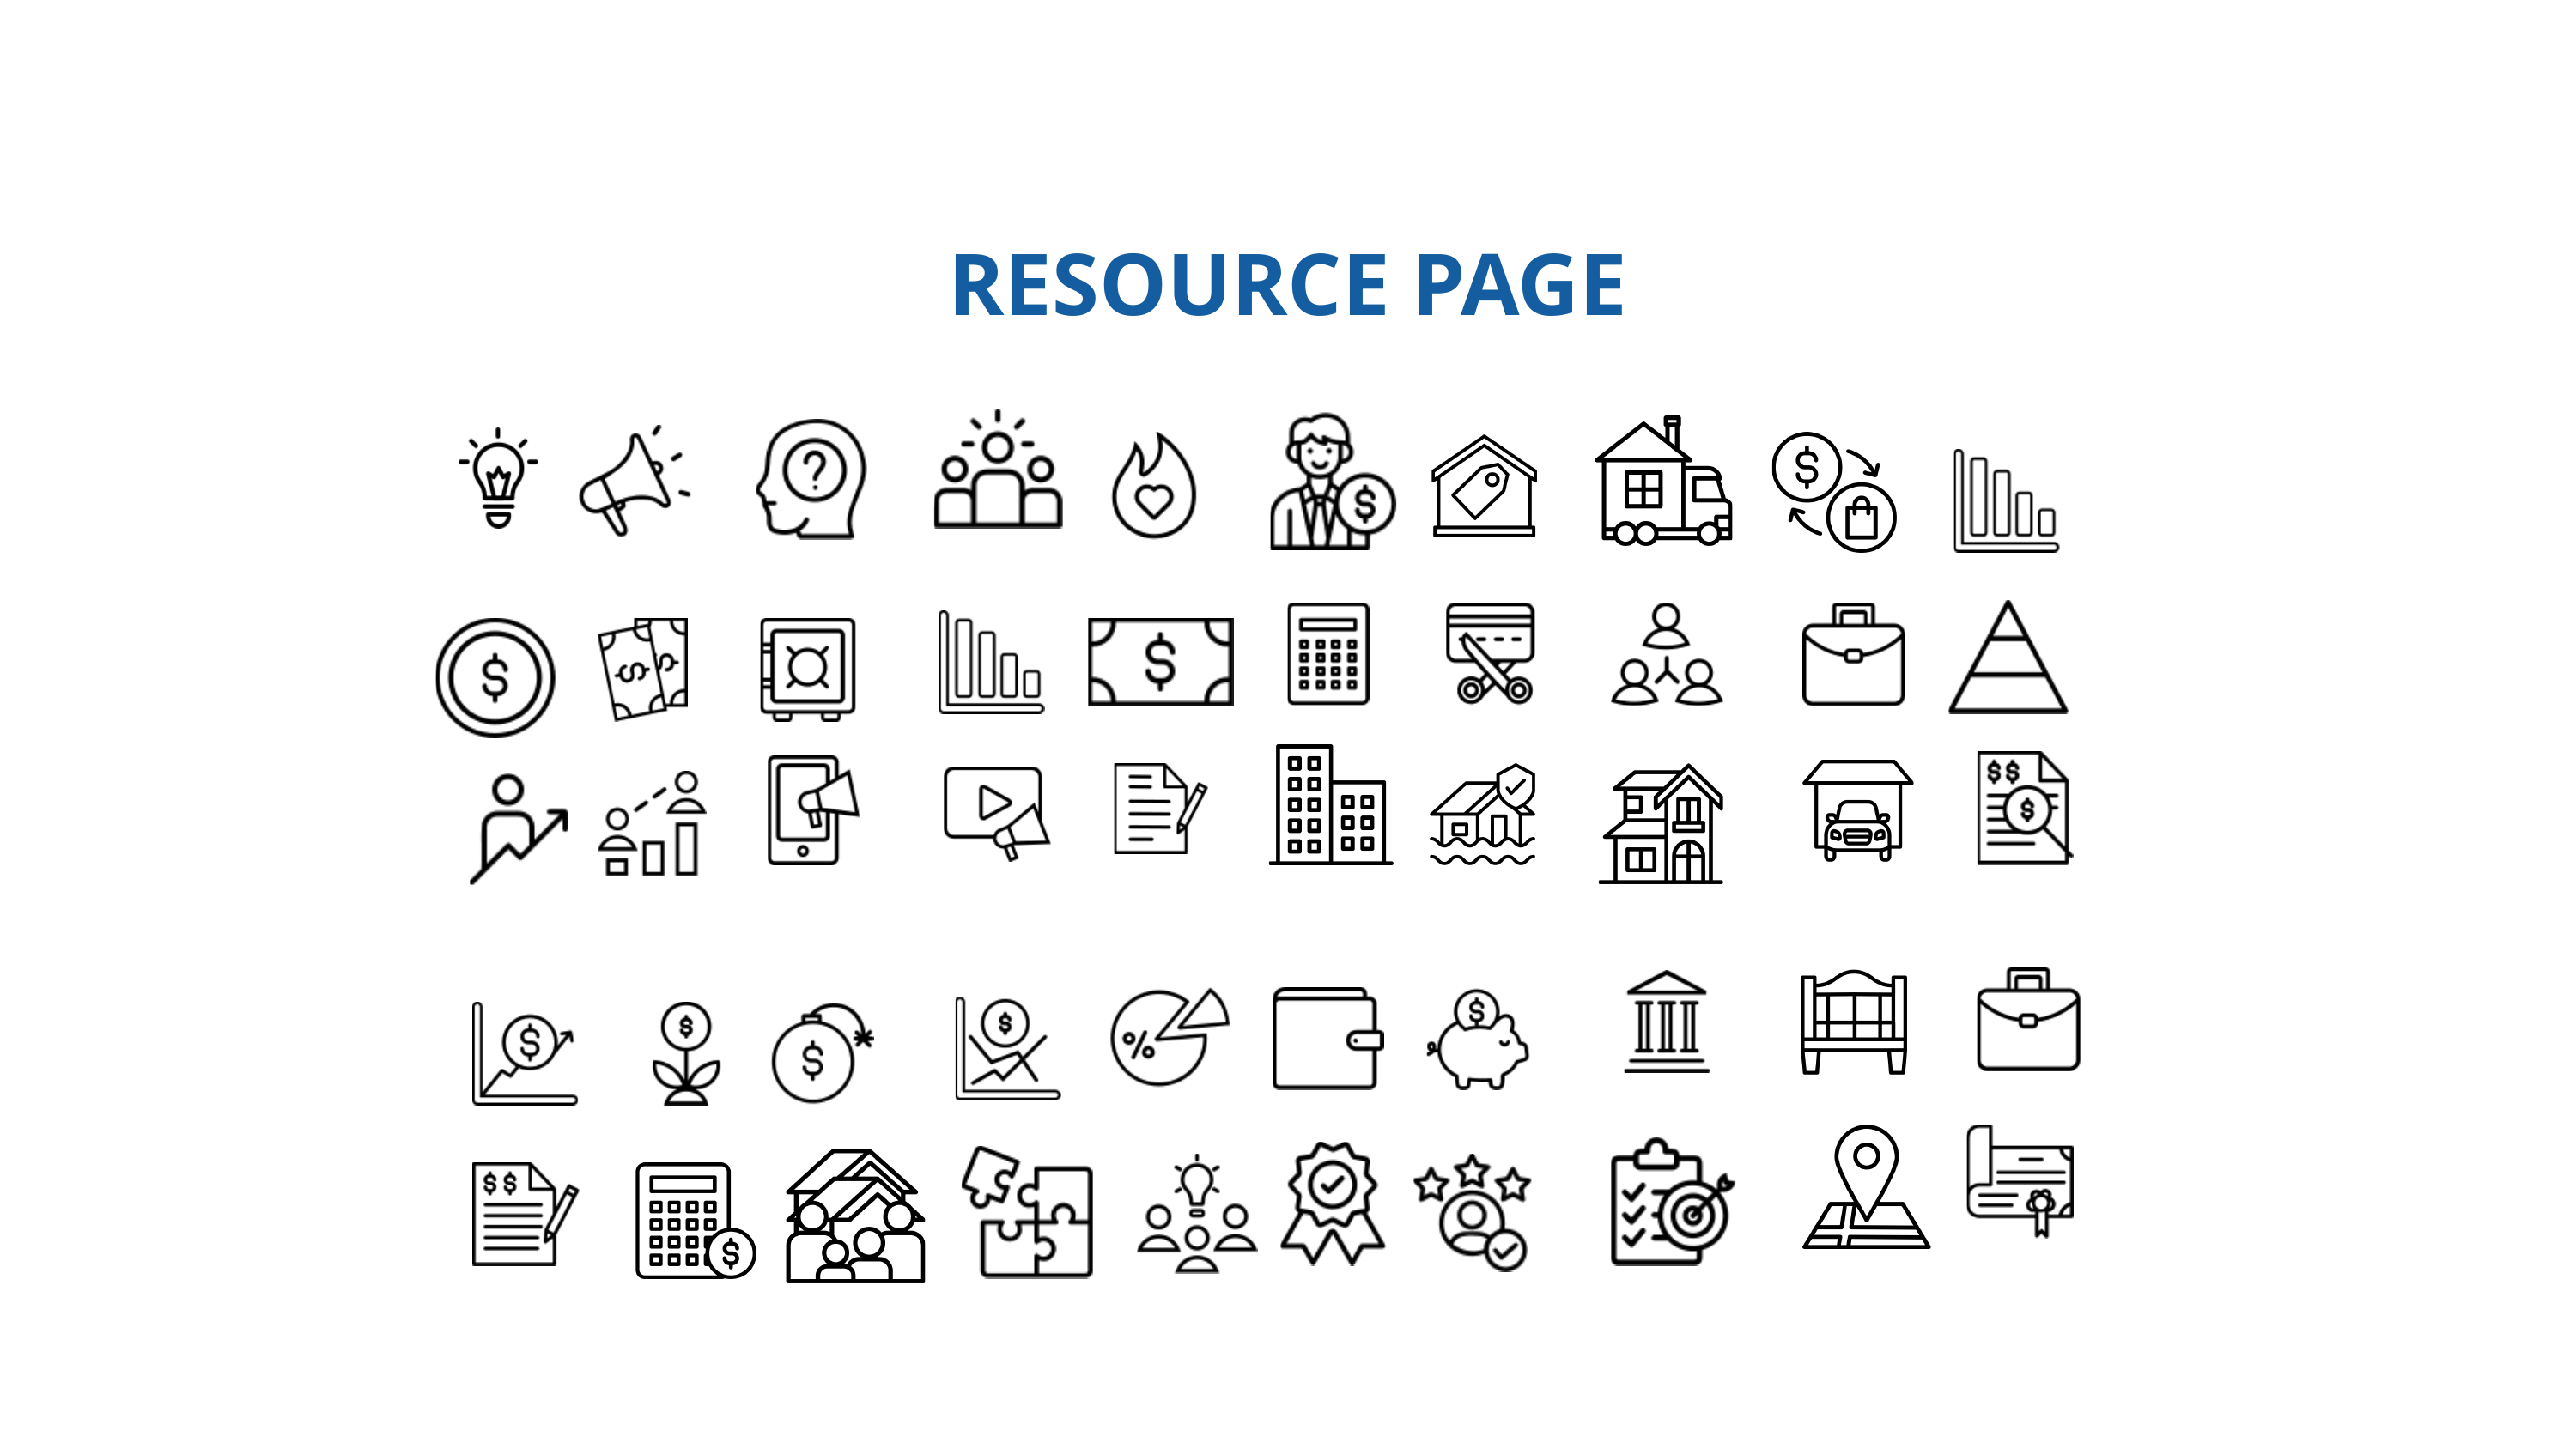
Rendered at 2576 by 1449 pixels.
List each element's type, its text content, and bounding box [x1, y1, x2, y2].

text_box [1088, 618, 1234, 706]
text_box [652, 1002, 722, 1106]
text_box [955, 997, 1061, 1100]
text_box [1977, 751, 2074, 865]
text_box [459, 427, 538, 529]
text_box [1109, 432, 1198, 540]
text_box [1137, 1154, 1258, 1274]
text_box [1801, 760, 1914, 862]
text_box RESOURCE PAGE [551, 230, 2025, 333]
text_box [961, 1146, 1093, 1280]
text_box [768, 755, 860, 865]
text_box [1273, 987, 1384, 1090]
text_box [1431, 434, 1537, 537]
text_box [578, 425, 692, 537]
text_box [1611, 1137, 1736, 1266]
text_box [1624, 970, 1710, 1073]
text_box [1413, 1154, 1532, 1272]
text_box [1801, 603, 1905, 706]
text_box [472, 1002, 579, 1106]
text_box [470, 773, 568, 887]
text_box [1595, 415, 1733, 547]
text_box [1598, 763, 1723, 884]
text_box [598, 771, 707, 876]
text_box [1270, 411, 1397, 550]
text_box [1268, 744, 1394, 865]
text_box [435, 618, 556, 738]
text_box [933, 409, 1063, 529]
text_box [1966, 1125, 2074, 1239]
text_box [1114, 763, 1208, 854]
text_box [760, 618, 856, 722]
text_box [1426, 987, 1530, 1090]
text_box [939, 610, 1045, 714]
text_box [1430, 763, 1535, 865]
text_box [598, 618, 689, 722]
text_box [944, 767, 1051, 862]
text_box [635, 1162, 756, 1279]
text_box [472, 1162, 580, 1266]
text_box [1446, 603, 1535, 706]
text_box [1800, 967, 1907, 1076]
text_box [1287, 603, 1370, 706]
text_box [756, 419, 868, 540]
text_box [1280, 1142, 1387, 1266]
text_box [1771, 432, 1897, 553]
text_box [1977, 967, 2081, 1071]
text_box [786, 1149, 926, 1283]
text_box [1948, 600, 2070, 714]
text_box [1109, 987, 1230, 1090]
text_box [1953, 449, 2060, 553]
text_box [1802, 1125, 1931, 1249]
text_box [769, 1002, 874, 1106]
text_box [1611, 603, 1723, 706]
